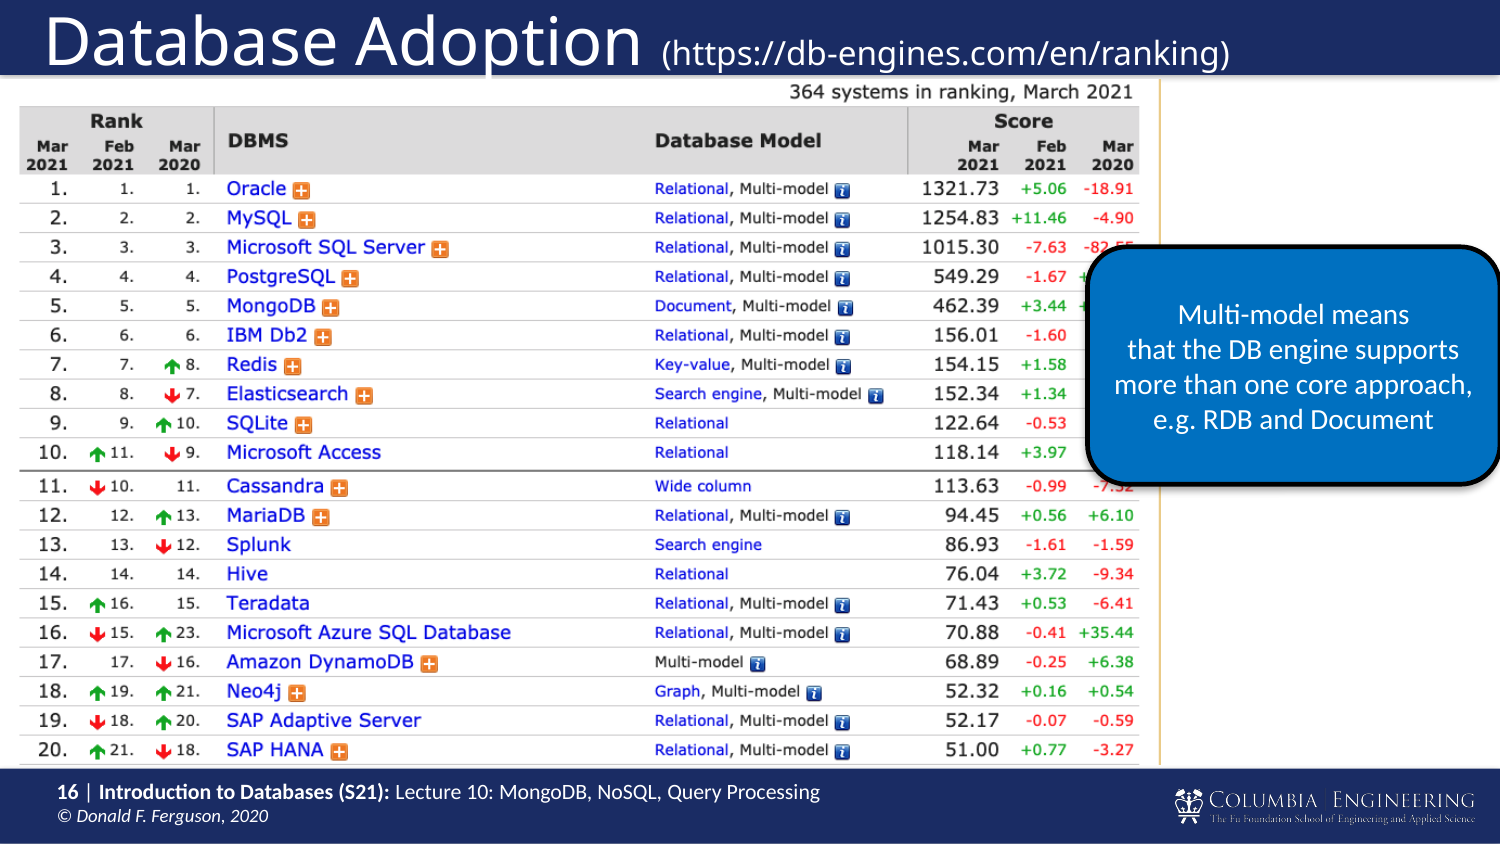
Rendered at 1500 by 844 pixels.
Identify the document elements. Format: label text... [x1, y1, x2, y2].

picture [0, 79, 1161, 765]
text_box Multi-model means that the DB engine supports more than one core approach, e.g. RDB and Document [1165, 246, 1500, 486]
title Database Adoption (https://db-engines.com/en/ranking) [28, 0, 1450, 73]
